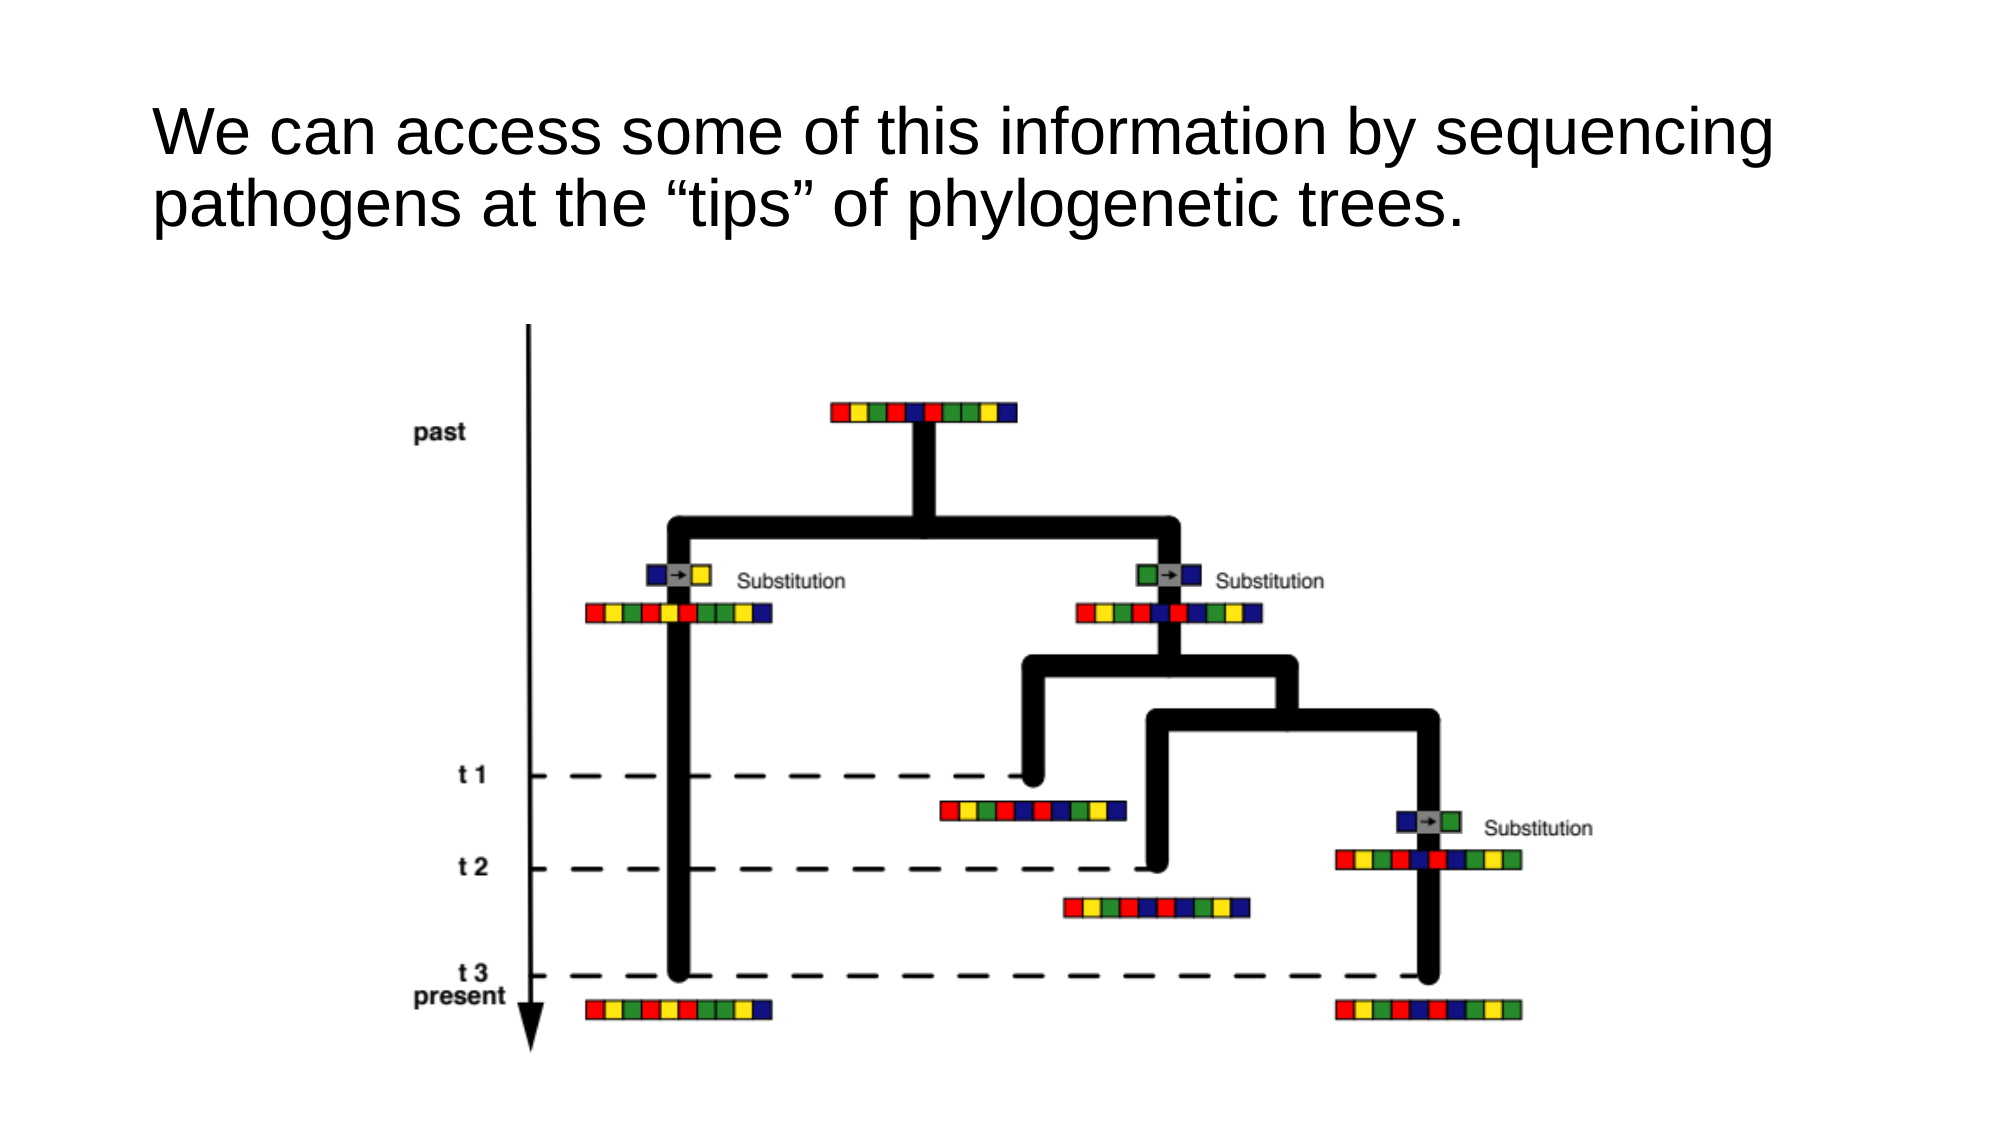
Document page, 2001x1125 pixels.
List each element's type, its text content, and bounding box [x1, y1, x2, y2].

title We can access some of this information by sequencing pathogens at the “tips” of phylogenetic trees. [137, 59, 1863, 278]
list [405, 324, 1595, 1066]
